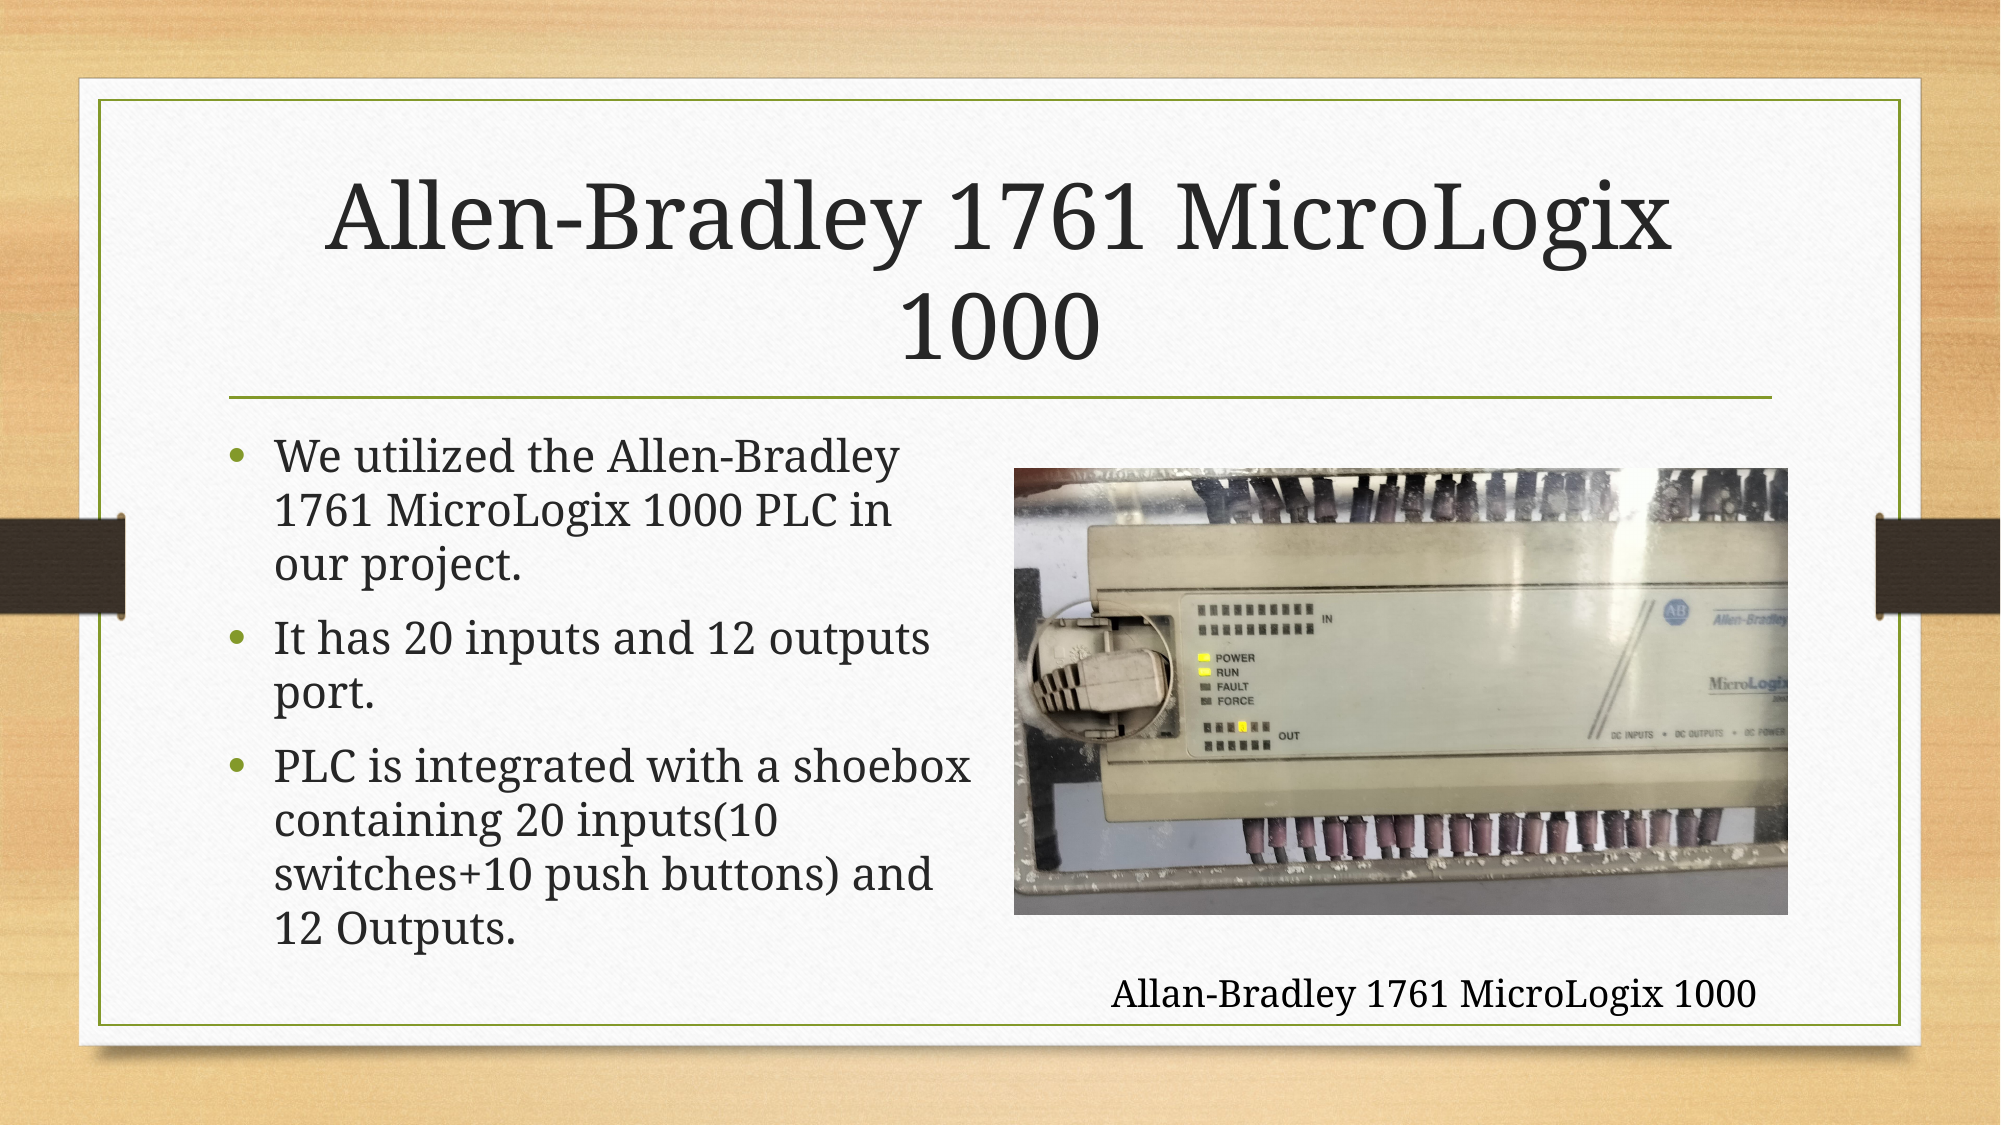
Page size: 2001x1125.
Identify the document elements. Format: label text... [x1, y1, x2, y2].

text_box Allan-Bradley 1761 MicroLogix 1000 [1096, 962, 1808, 1023]
picture [0, 0, 2001, 1125]
title Allen-Bradley 1761 MicroLogix 1000 [212, 161, 1788, 375]
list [1013, 468, 1789, 915]
list We utilized the Allen-Bradley 1761 MicroLogix 1000 PLC in our project. It has 20 inputs and 12 outputs port. PLC is integrated with a shoebox containing 20 inputs(10 switches+10 push buttons) and 12 Outputs. [213, 420, 987, 963]
